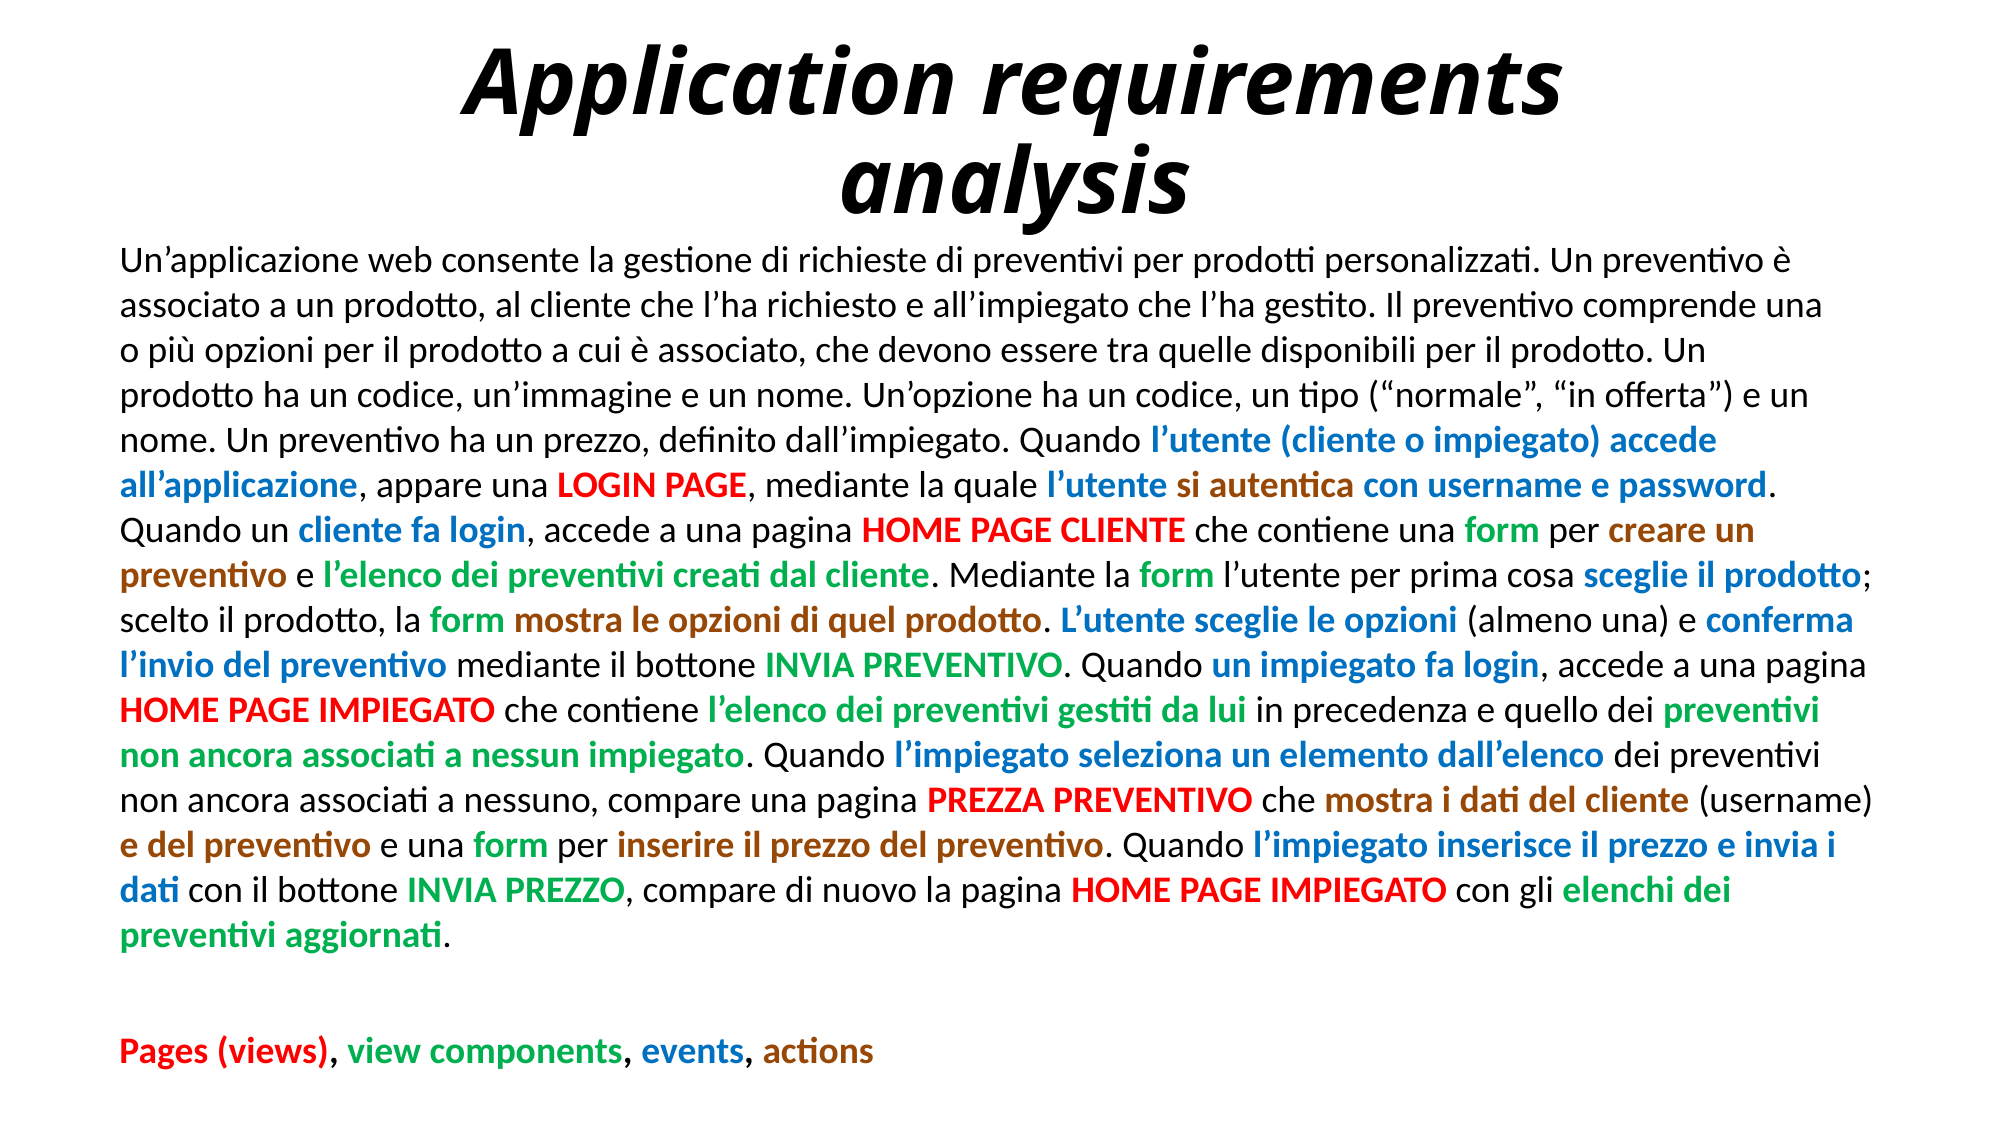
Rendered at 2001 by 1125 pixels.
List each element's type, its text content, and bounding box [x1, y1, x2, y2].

text_box Un’applicazione web consente la gestione di richieste di preventivi per prodotti personalizzati. Un preventivo è associato a un prodotto, al cliente che l’ha richiesto e all’impiegato che l’ha gestito. Il preventivo comprende una o più opzioni per il prodotto a cui è associato, che devono essere tra quelle disponibili per il prodotto. Un prodotto ha un codice, un’immagine e un nome. Un’opzione ha un codice, un tipo (“normale”, “in offerta”) e un nome. Un preventivo ha un prezzo, definito dall’impiegato. Quando l’utente (cliente o impiegato) accede all’applicazione, appare una LOGIN PAGE, mediante la quale l’utente si autentica con username e password. Quando un cliente fa login, accede a una pagina HOME PAGE CLIENTE che contiene una form per creare un preventivo e l’elenco dei preventivi creati dal cliente. Mediante la form l’utente per prima cosa sceglie il prodotto; scelto il prodotto, la form mostra le opzioni di quel prodotto. L’utente sceglie le opzioni (almeno una) e conferma l’invio del preventivo mediante il bottone INVIA PREVENTIVO. Quando un impiegato fa login, accede a una pagina HOME PAGE IMPIEGATO che contiene l’elenco dei preventivi gestiti da lui in precedenza e quello dei preventivi non ancora associati a nessun impiegato. Quando l’impiegato seleziona un elemento dall’elenco dei preventivi non ancora associati a nessuno, compare una pagina PREZZA PREVENTIVO che mostra i dati del cliente (username) e del preventivo e una form per inserire il prezzo del preventivo. Quando l’impiegato inserisce il prezzo e invia i dati con il bottone INVIA PREZZO, compare di nuovo la pagina HOME PAGE IMPIEGATO con gli elenchi dei preventivi aggiornati. [104, 227, 1896, 963]
title Application requirements analysis [340, 40, 1691, 228]
text_box Pages (views), view components, events, actions [104, 1018, 1000, 1124]
